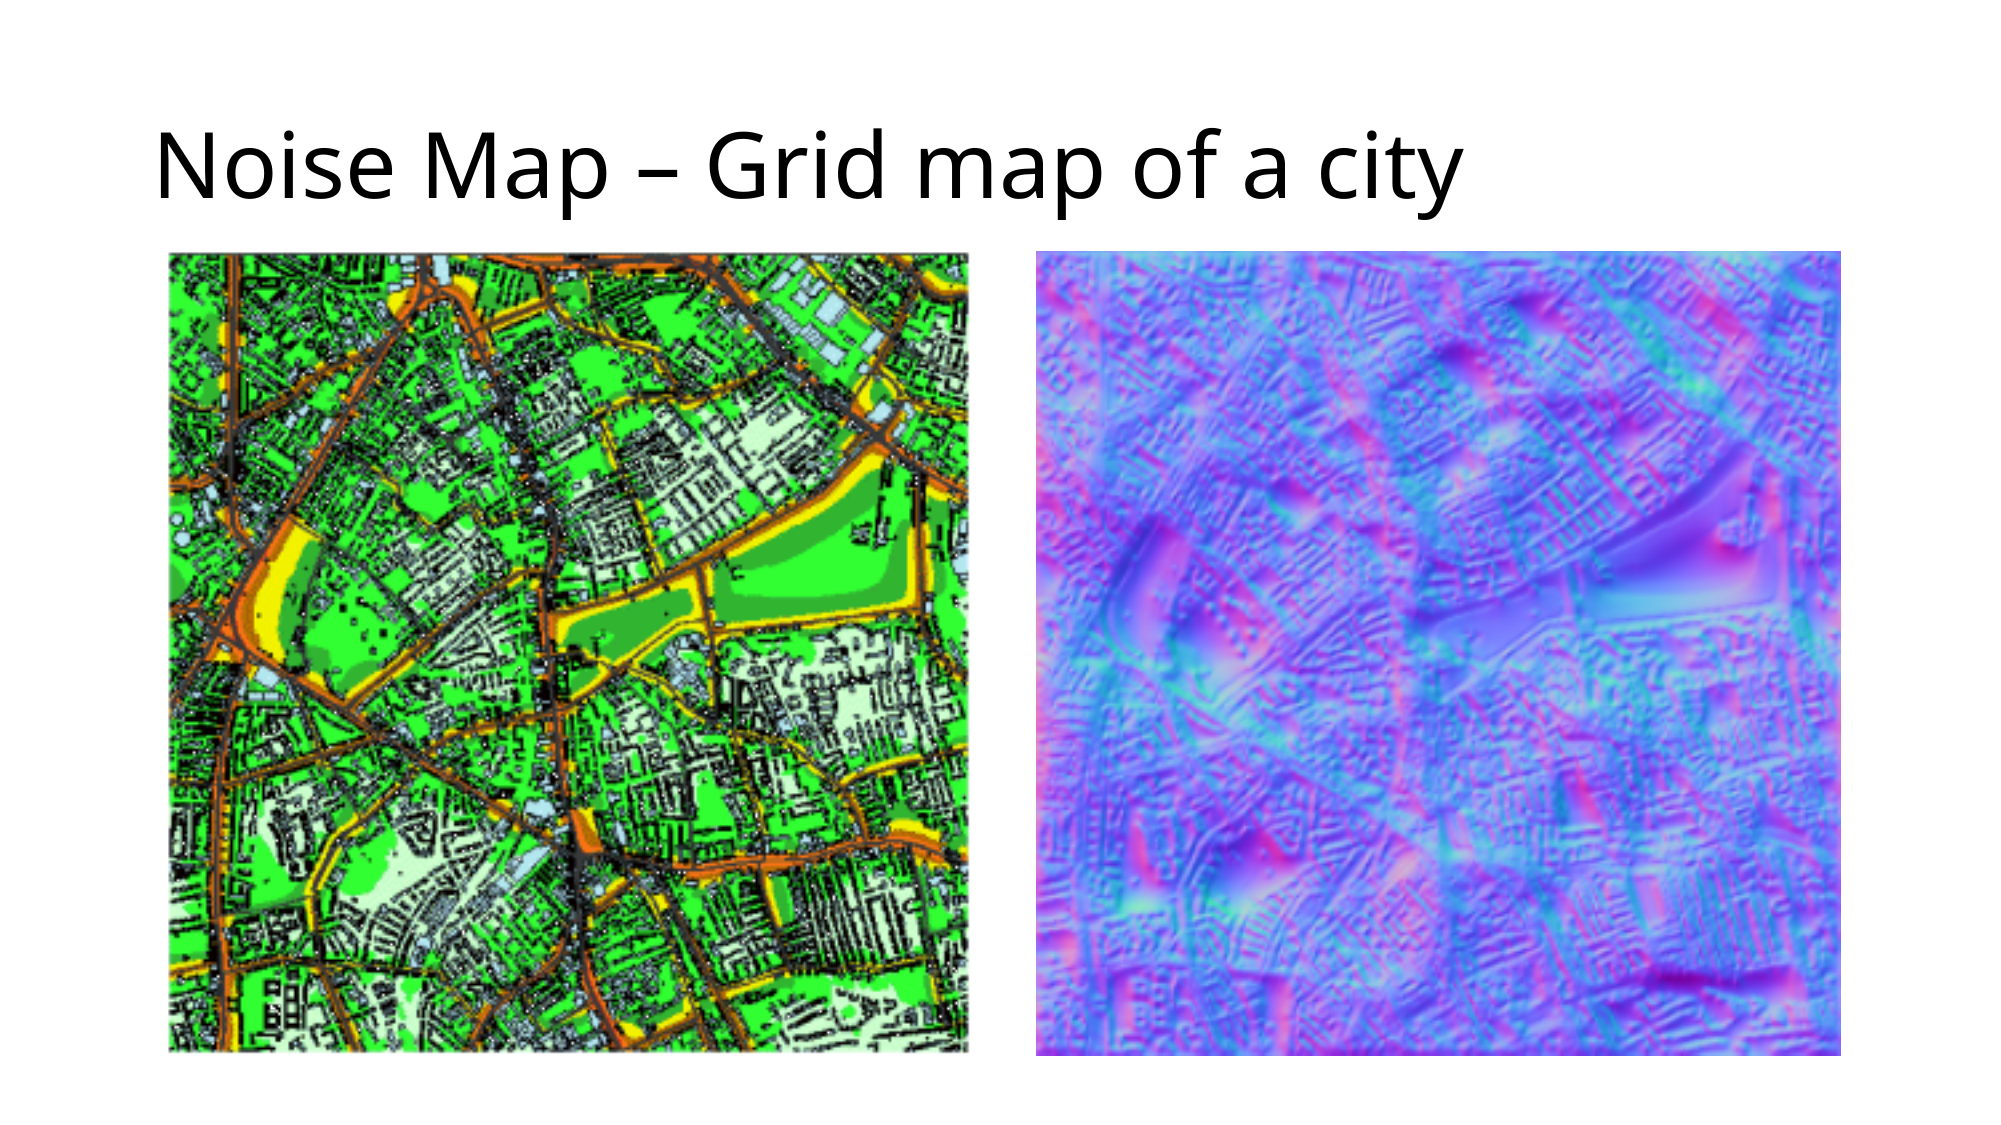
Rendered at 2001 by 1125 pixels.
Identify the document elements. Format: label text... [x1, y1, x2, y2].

picture [1036, 251, 1841, 1056]
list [167, 251, 972, 1056]
title Noise Map – Grid map of a city [137, 59, 1863, 278]
